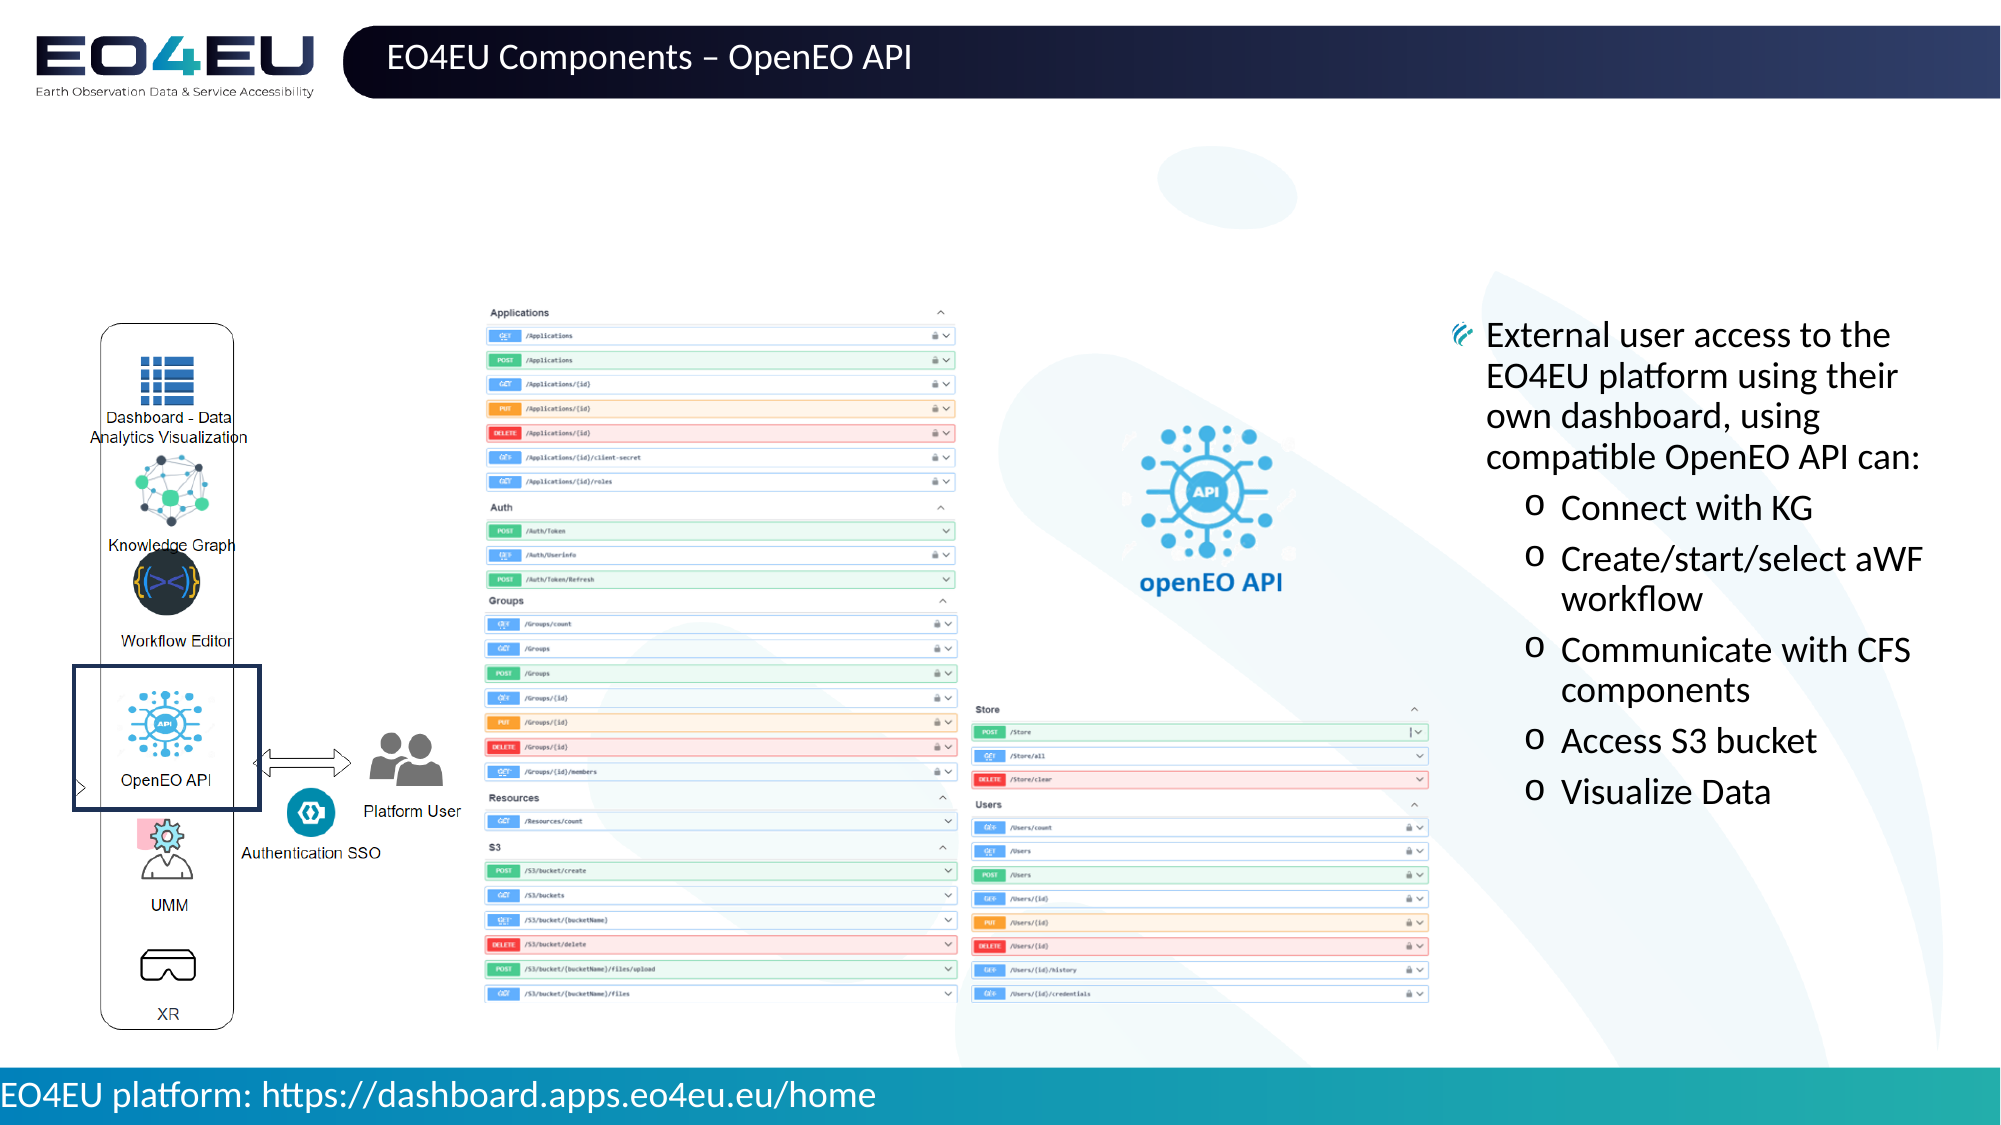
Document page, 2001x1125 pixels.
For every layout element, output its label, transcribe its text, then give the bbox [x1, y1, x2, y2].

picture [0, 0, 2001, 1125]
list External user access to the EO4EU platform using their own dashboard, using compatible OpenEO API can: Connect with KG Create/start/select aWF workflow Communicate with CFS components Access S3 bucket Visualize Data [1434, 308, 1959, 986]
text_box EO4EU Components – OpenEO API [371, 24, 1384, 85]
